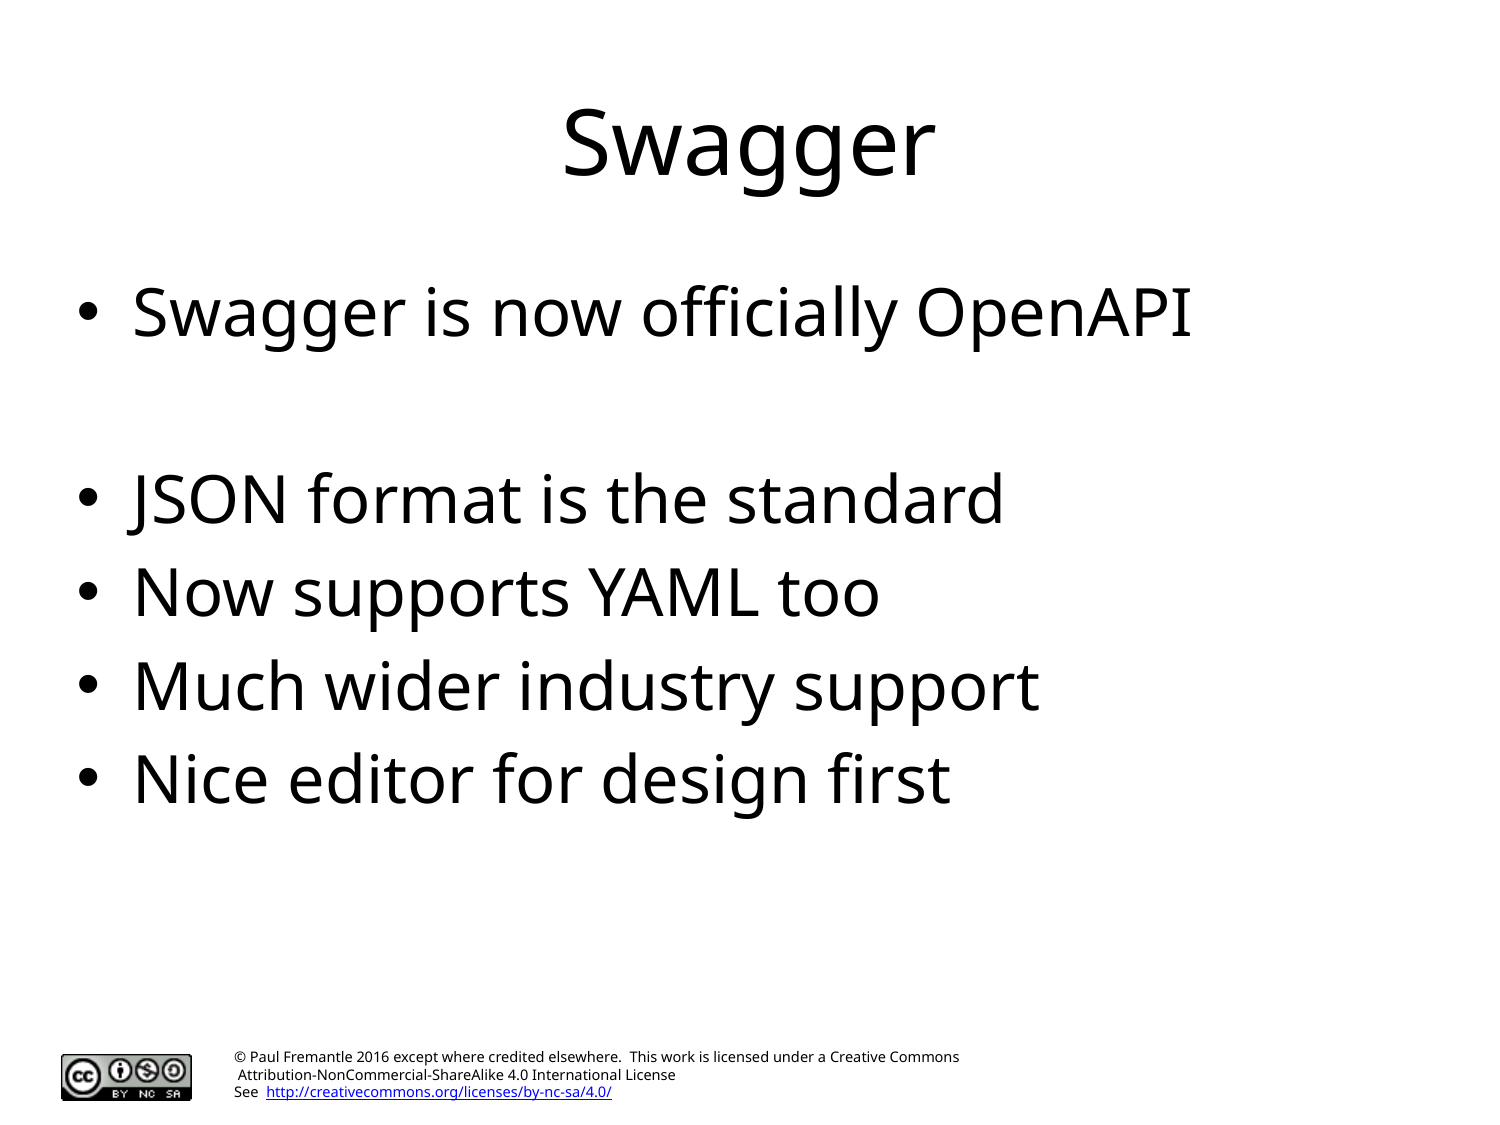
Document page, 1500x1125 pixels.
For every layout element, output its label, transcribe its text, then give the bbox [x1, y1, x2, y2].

list Swagger is now officially OpenAPI JSON format is the standard Now supports YAML too Much wider industry support Nice editor for design first [61, 262, 1412, 1005]
title Swagger [75, 45, 1425, 233]
picture [61, 1054, 192, 1101]
